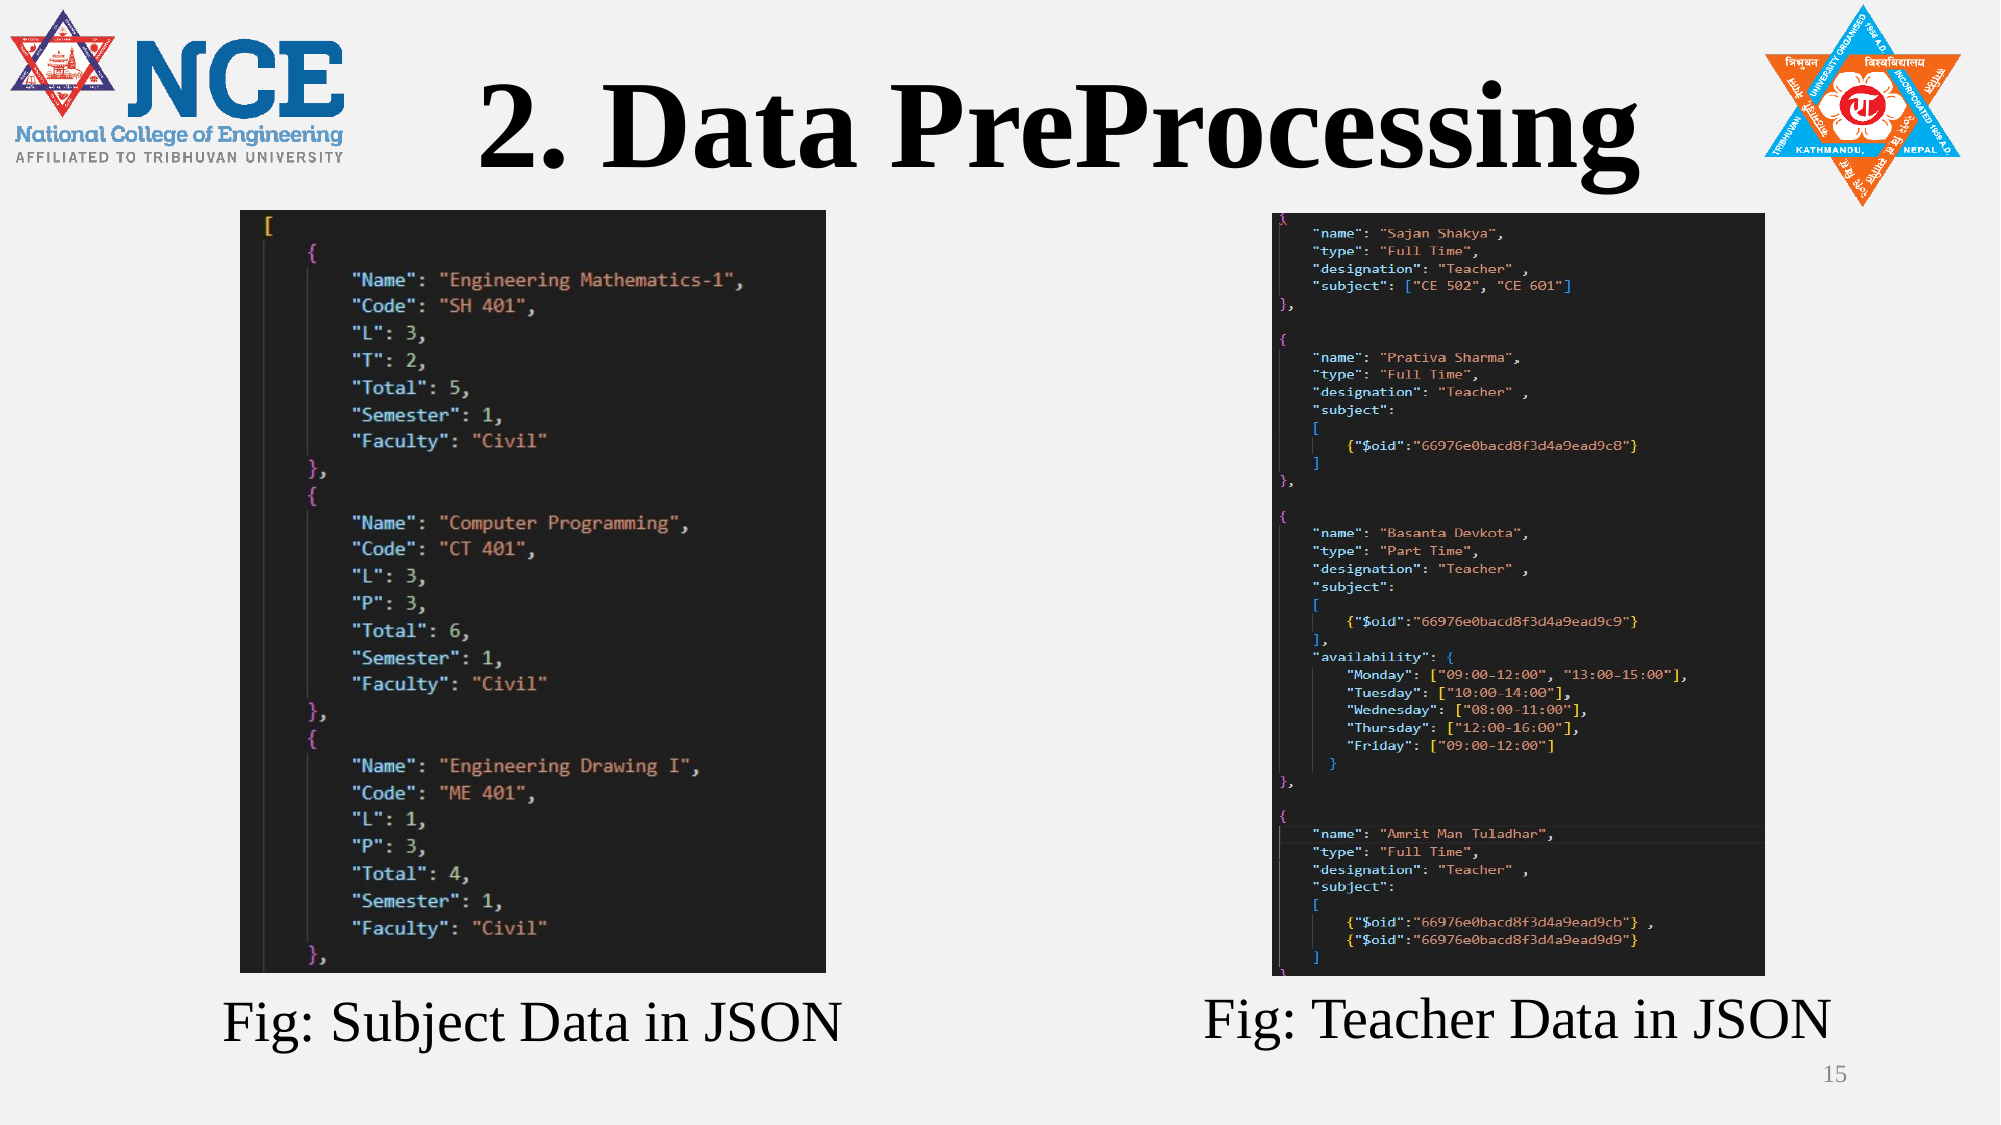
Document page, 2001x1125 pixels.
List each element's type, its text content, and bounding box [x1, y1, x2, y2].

picture [1779, 138, 1785, 145]
picture [1764, 4, 1961, 207]
picture [0, 0, 355, 174]
text_box Fig: Teacher Data in JSON [953, 972, 2000, 1058]
picture [1272, 213, 1765, 976]
text_box Fig: Subject Data in JSON [0, 975, 1098, 1061]
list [240, 210, 826, 973]
slide_number 15 [1412, 1058, 1863, 1103]
title 2. Data PreProcessing [354, 18, 1765, 236]
